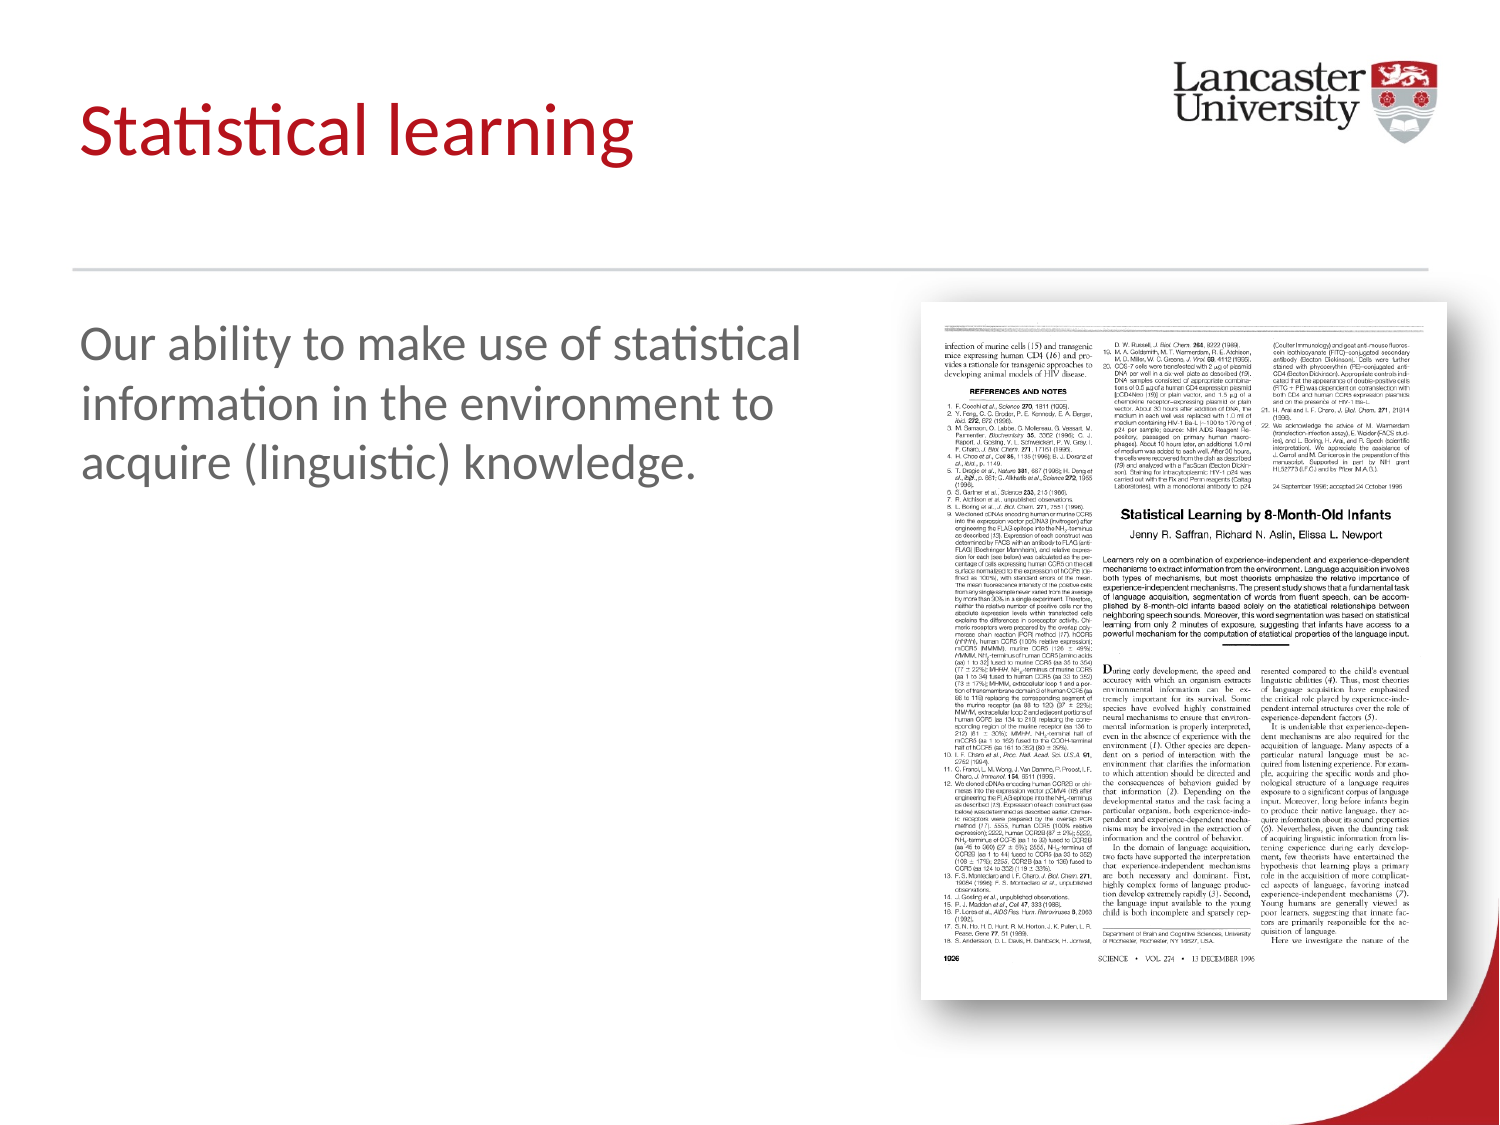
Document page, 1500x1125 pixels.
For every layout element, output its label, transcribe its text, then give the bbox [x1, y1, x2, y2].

picture [0, 0, 1499, 1125]
list Our ability to make use of statistical information in the environment to acquire (linguistic) knowledge. [64, 302, 880, 1083]
title Statistical learning [64, 90, 1176, 279]
